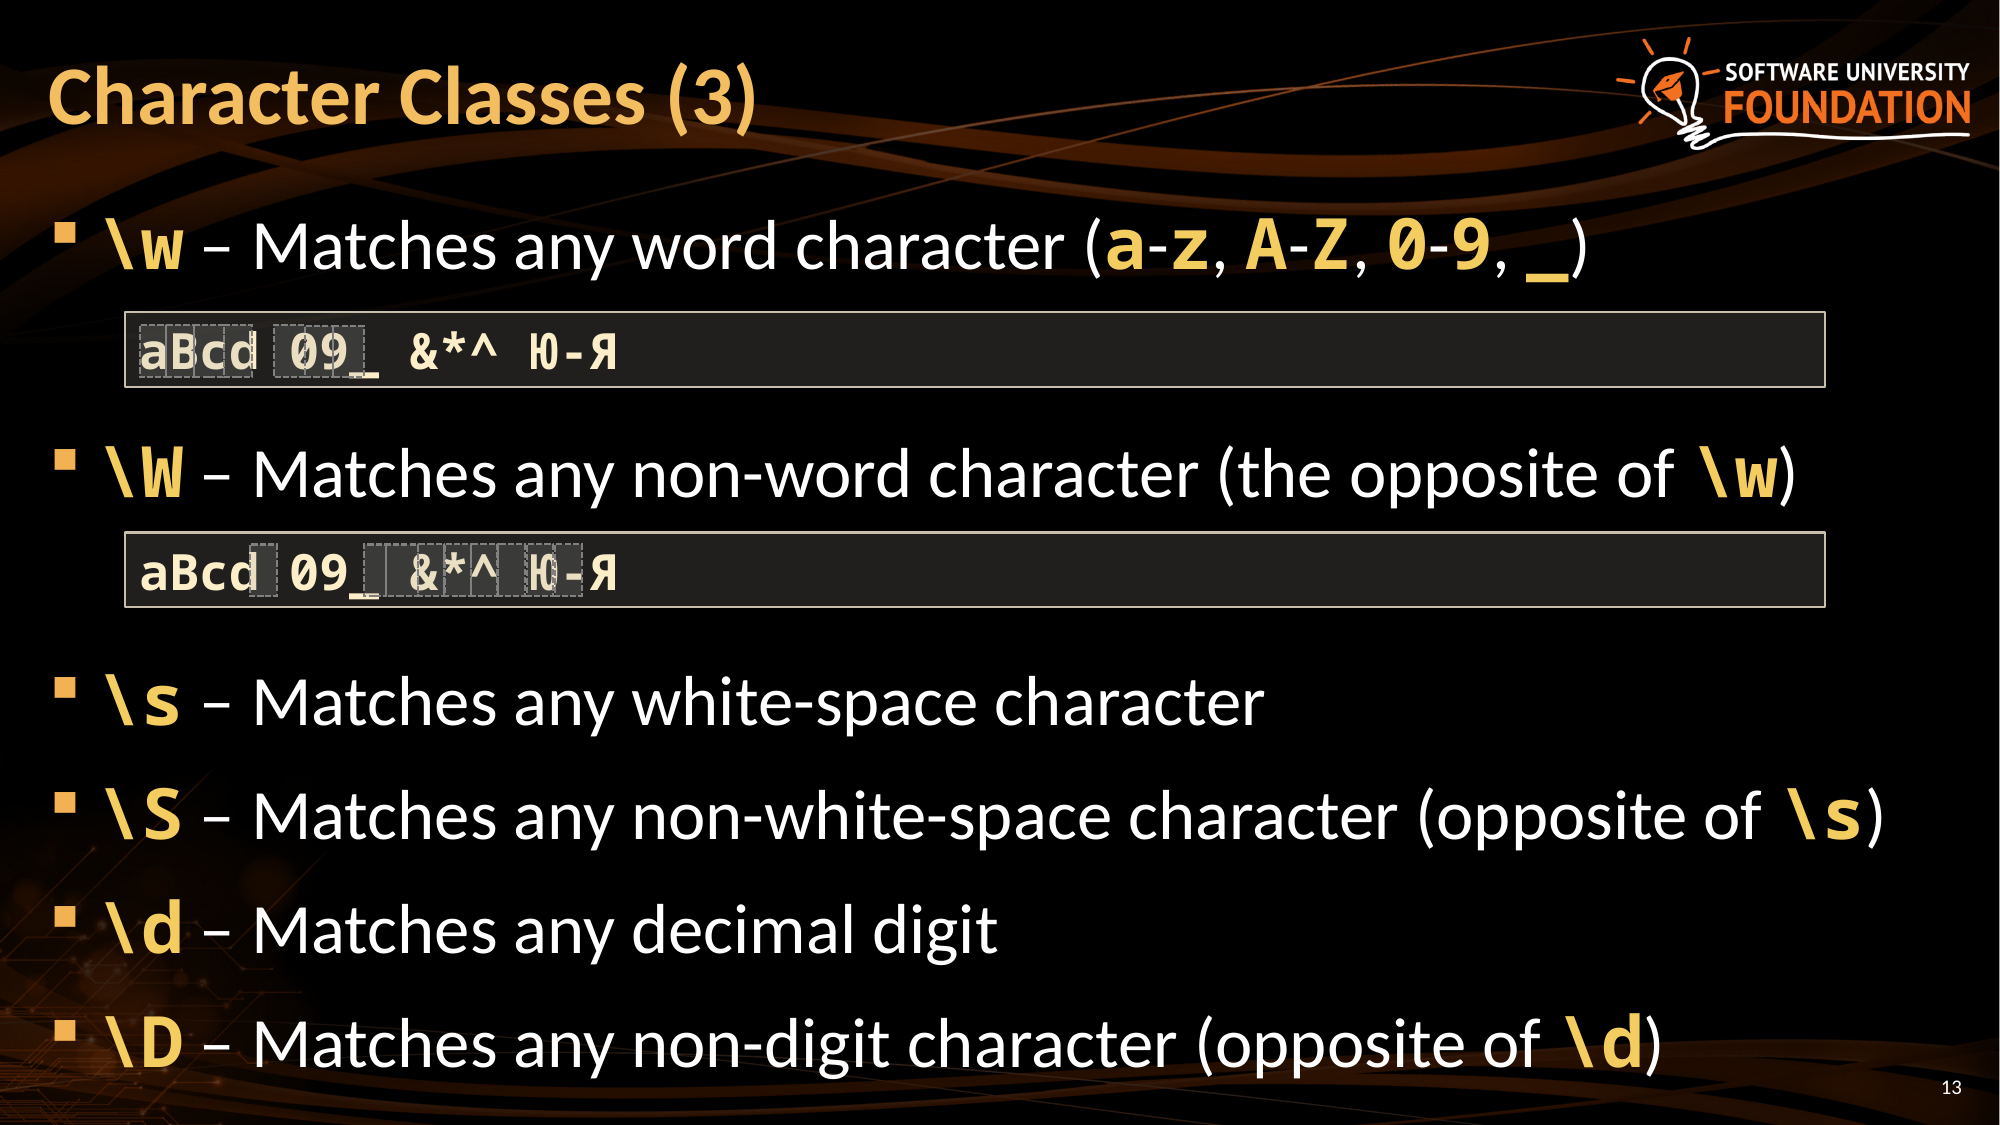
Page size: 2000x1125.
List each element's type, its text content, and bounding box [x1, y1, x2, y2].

picture [0, 0, 2000, 1125]
text_box [223, 324, 253, 378]
text_box [497, 543, 526, 597]
text_box [385, 543, 419, 597]
text_box [417, 543, 445, 597]
text_box [554, 543, 583, 597]
text_box [193, 324, 223, 378]
text_box [470, 543, 499, 597]
text_box [273, 324, 305, 378]
text_box [165, 324, 194, 378]
text_box [443, 543, 472, 597]
text_box [139, 324, 166, 378]
title Character Classes (3) [30, 6, 1602, 189]
list \w – Matches any word character (a-z, A-Z, 0-9, _) \W – Matches any non-word character (the opposite of \w) \s – Matches any white-space character \S – Matches any non-white-space character (opposite of \s) \d – Matches any decimal digit \D – Matches any non-digit character (opposite of \d) [31, 188, 1968, 1103]
text_box [304, 325, 334, 378]
text_box [332, 325, 365, 378]
text_box aBcd 09_ &*^ Ю-Я [124, 532, 1825, 608]
text_box [249, 543, 278, 597]
text_box [363, 543, 386, 597]
text_box aBcd 09_ &*^ Ю-Я [124, 312, 1825, 388]
text_box [526, 543, 554, 597]
